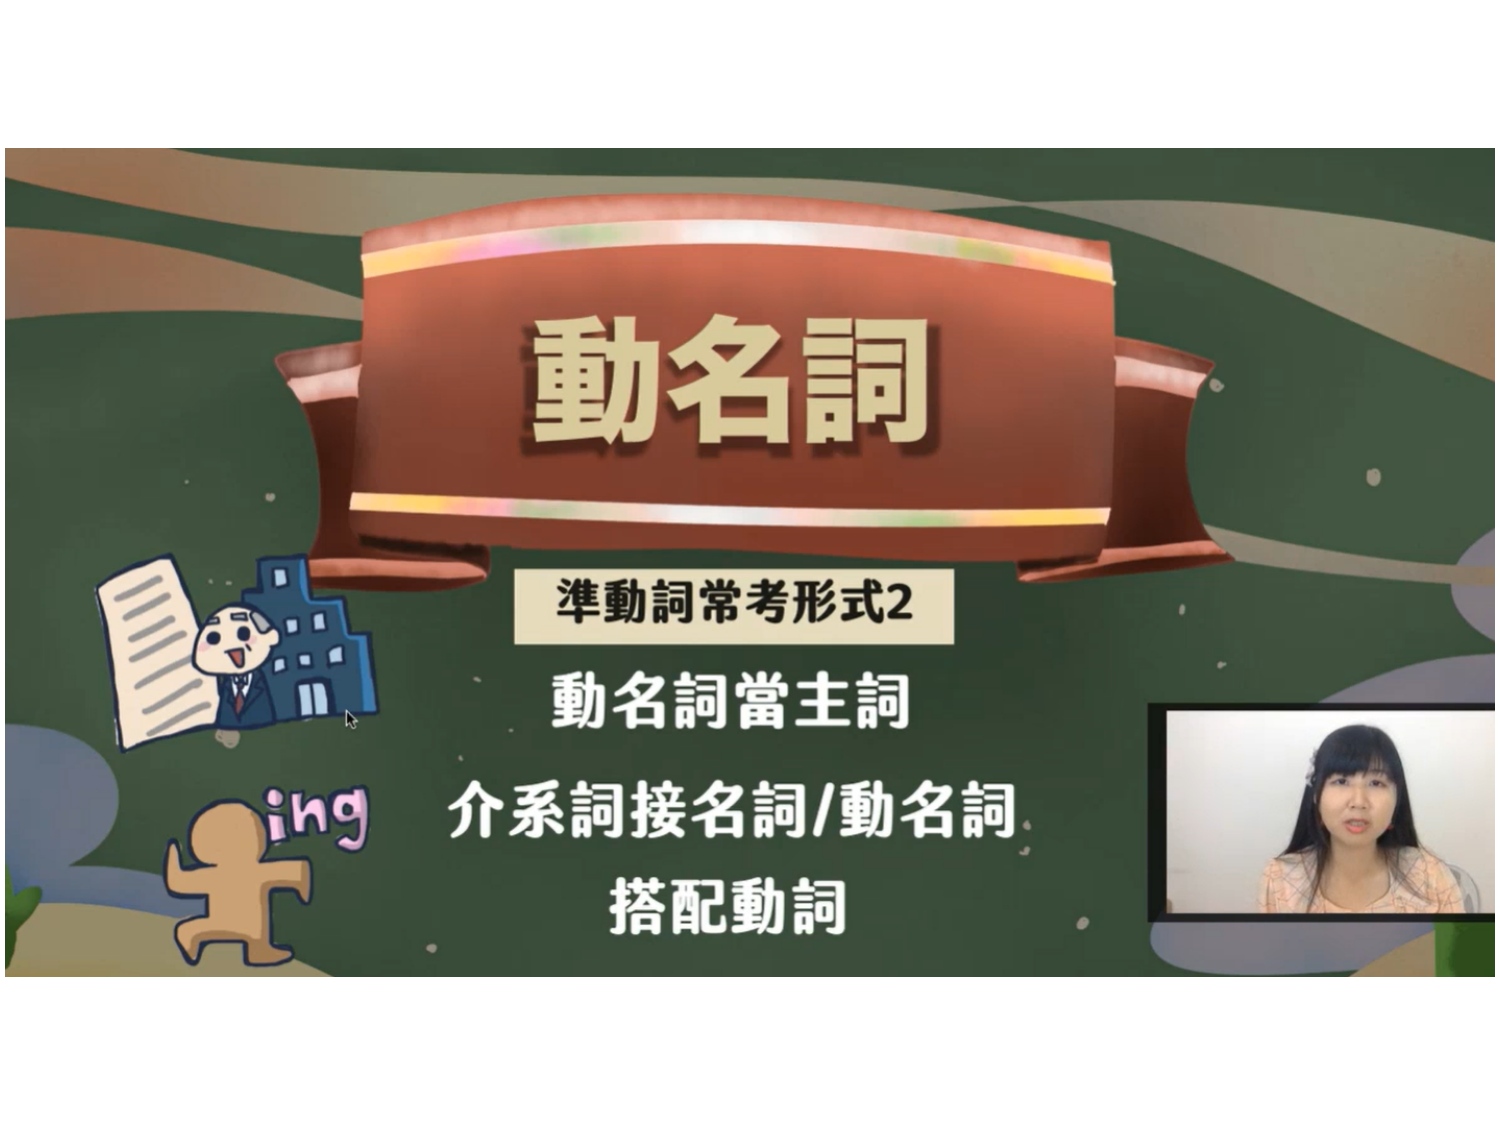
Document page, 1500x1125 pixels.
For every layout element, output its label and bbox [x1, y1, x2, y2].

picture [5, 148, 1495, 977]
